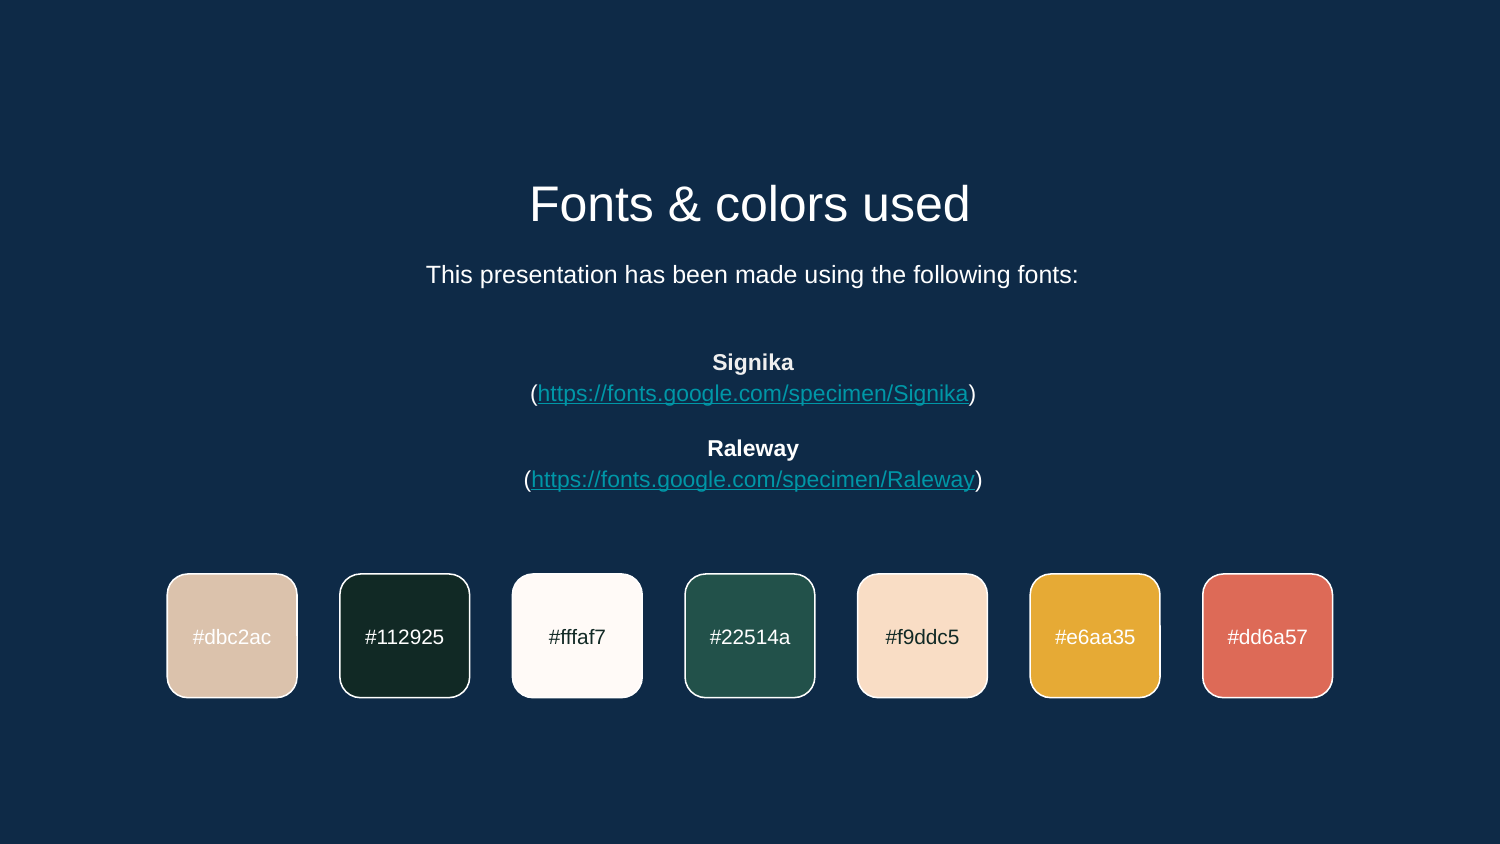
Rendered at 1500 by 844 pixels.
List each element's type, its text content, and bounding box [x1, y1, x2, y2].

list Signika (https://fonts.google.com/specimen/Signika) Raleway (https://fonts.google.com/specimen/Raleway) [175, 314, 1332, 521]
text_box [167, 573, 1333, 698]
title Fonts & colors used [171, 156, 1328, 236]
list This presentation has been made using the following fonts: [175, 239, 1332, 312]
